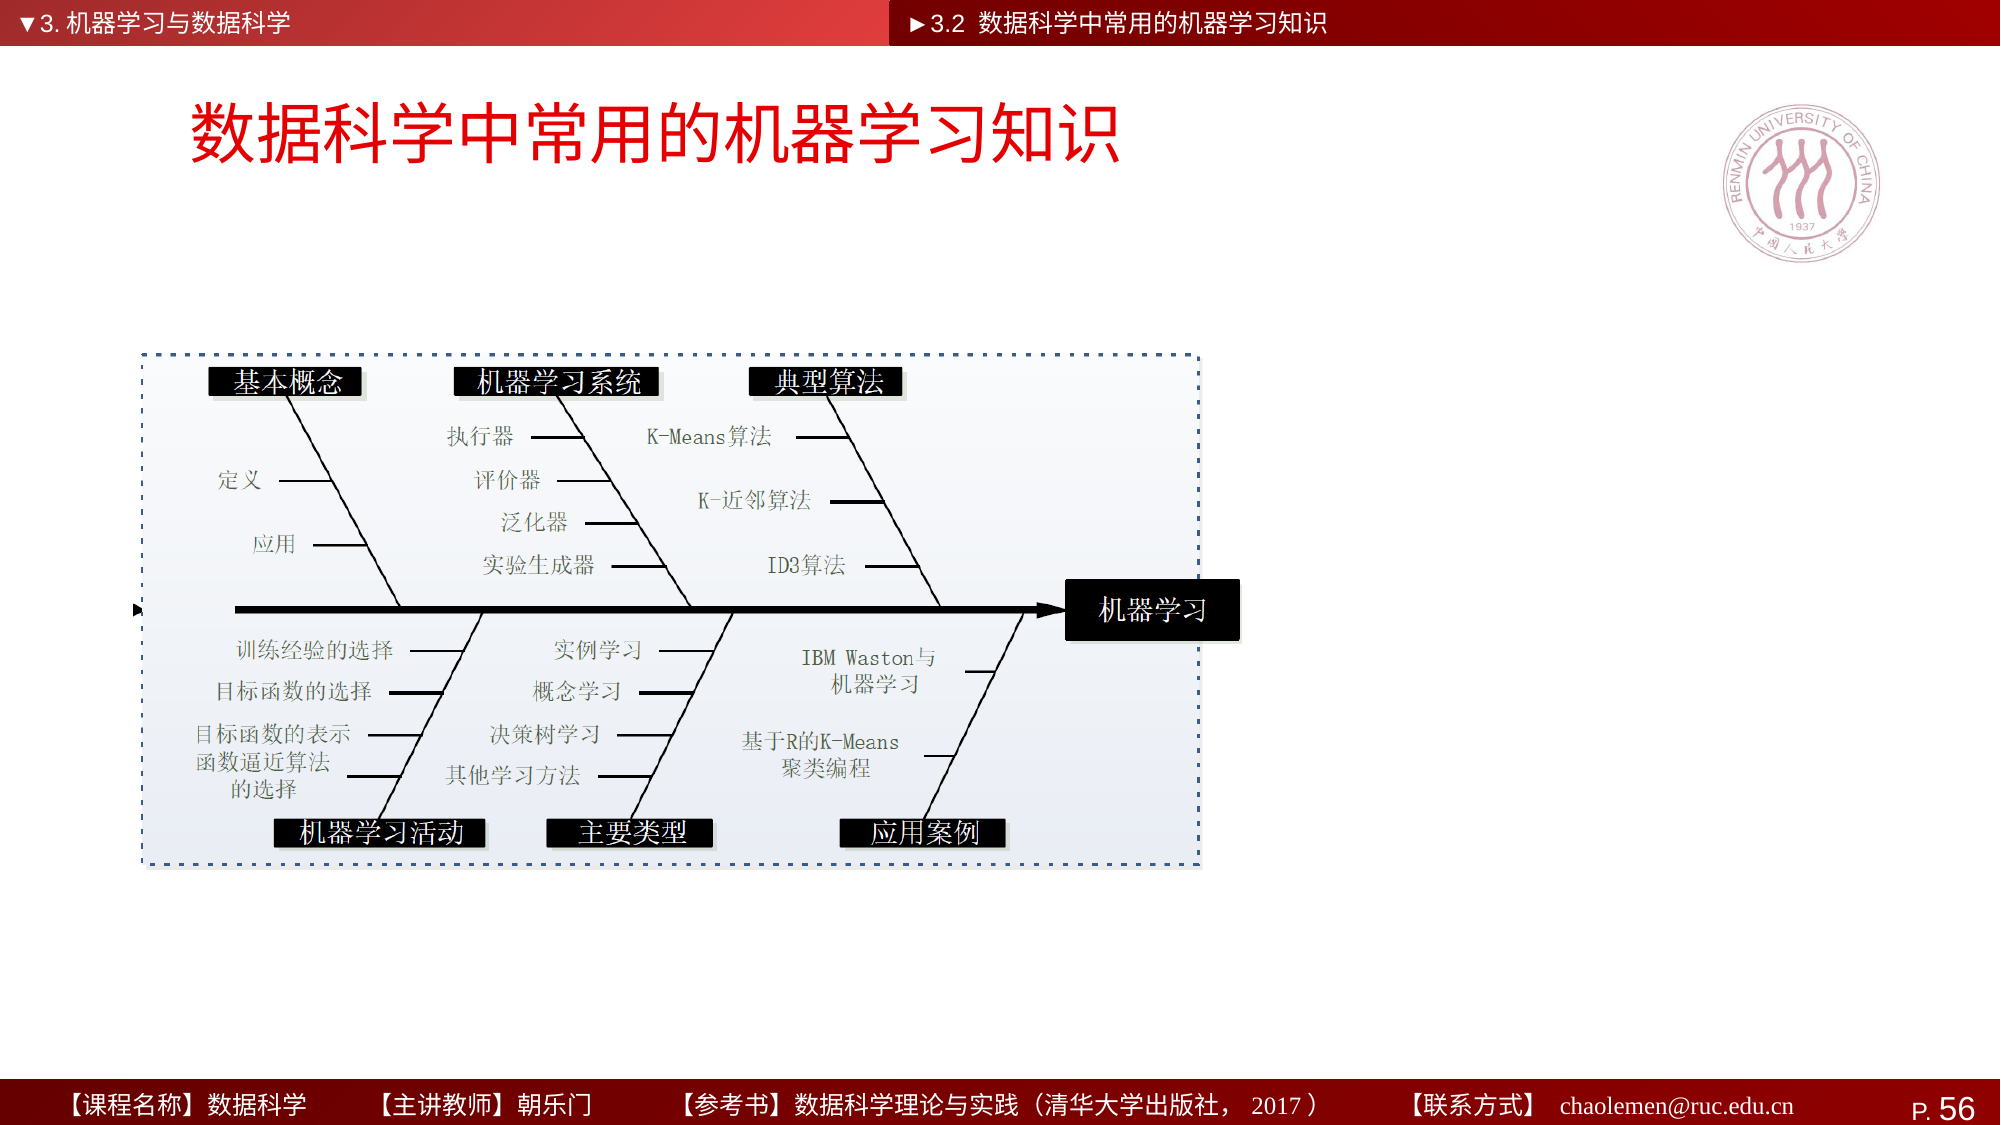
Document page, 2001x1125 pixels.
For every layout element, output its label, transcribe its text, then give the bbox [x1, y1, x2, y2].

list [133, 337, 1248, 878]
list ►3.2 数据科学中常用的机器学习知识 [890, 0, 1379, 43]
list ▼3.机器学习与数据科学 [0, 0, 725, 43]
picture [1720, 102, 1883, 265]
title 数据科学中常用的机器学习知识 [64, 64, 1249, 200]
